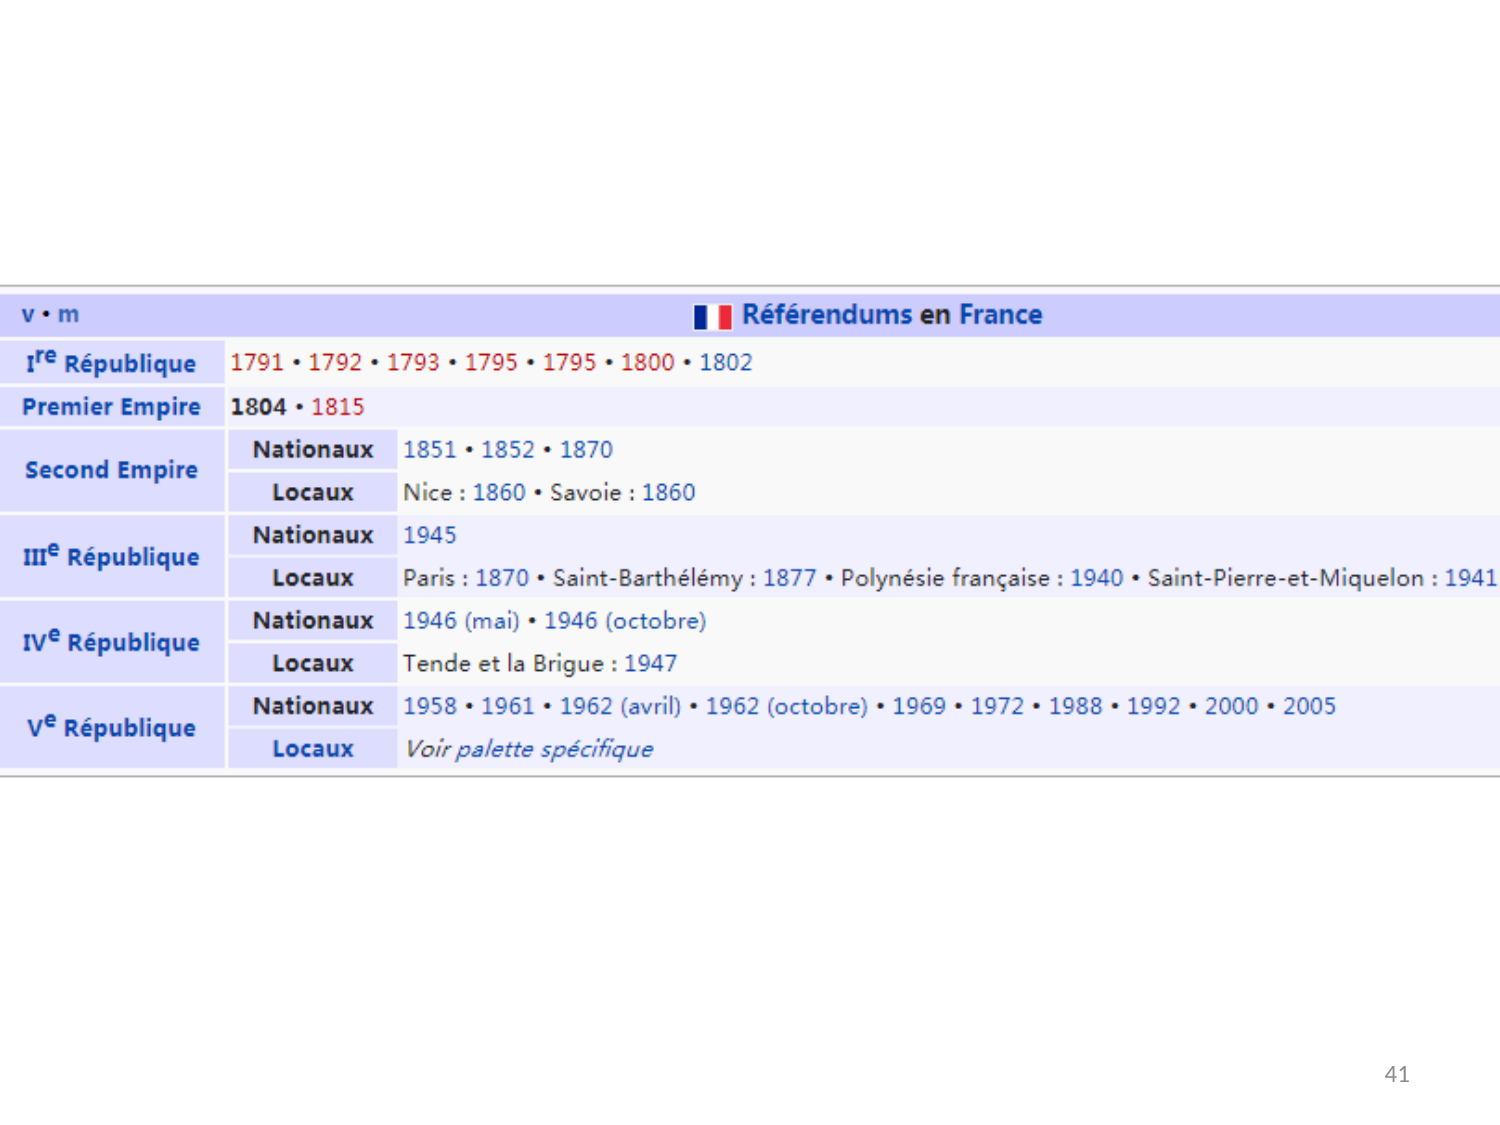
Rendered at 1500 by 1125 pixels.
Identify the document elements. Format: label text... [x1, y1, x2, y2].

slide_number 41 [1074, 1042, 1425, 1103]
picture [0, 276, 1500, 788]
